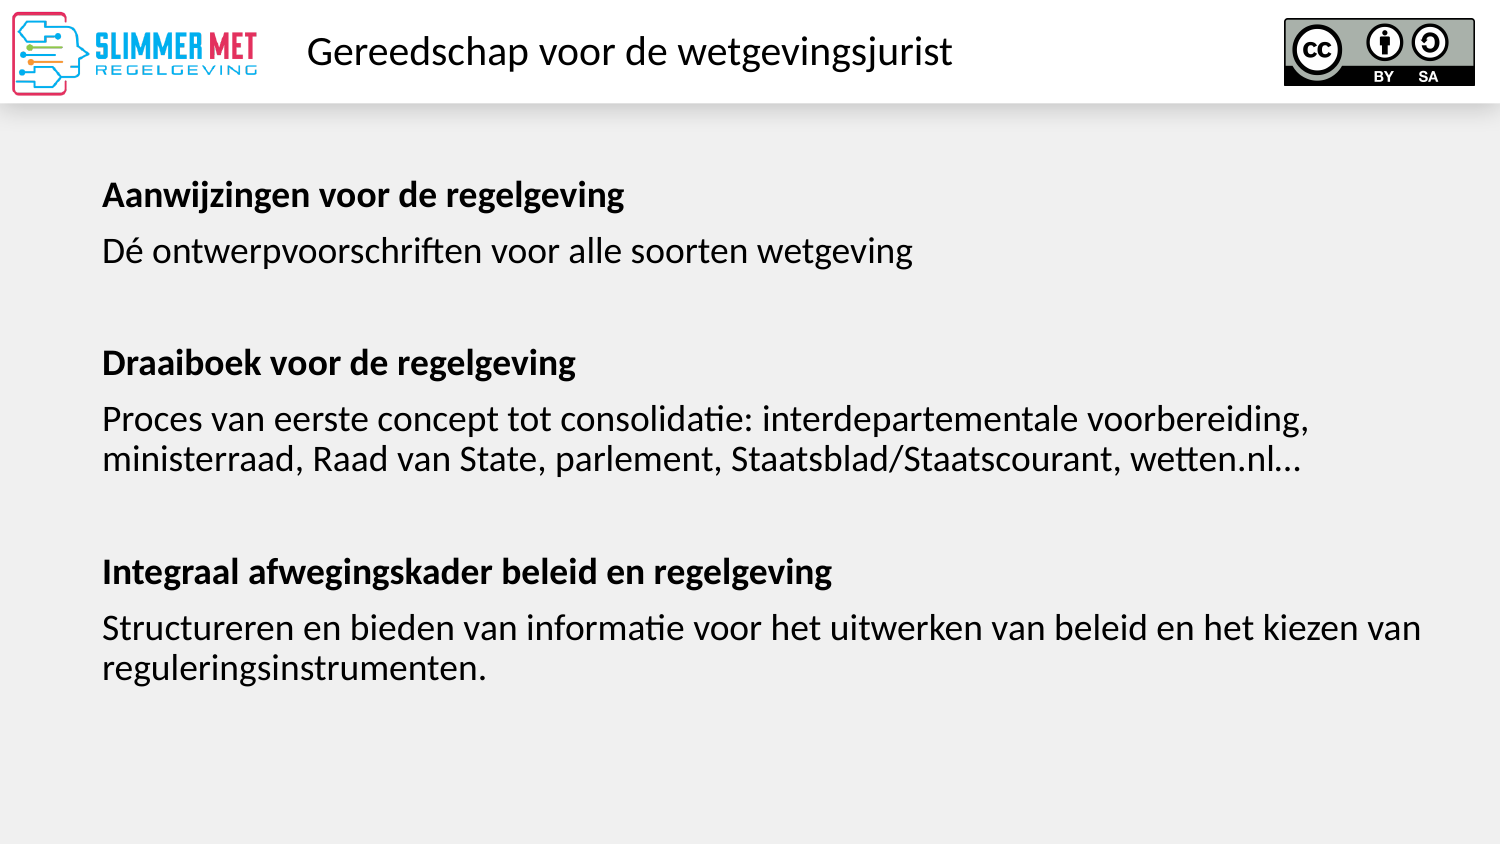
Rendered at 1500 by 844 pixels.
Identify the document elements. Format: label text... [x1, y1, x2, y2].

picture [0, 0, 272, 108]
title Gereedschap voor de wetgevingsjurist [291, 0, 1500, 104]
list Aanwijzingen voor de regelgeving Dé ontwerpvoorschriften voor alle soorten wetgeving Draaiboek voor de regelgeving Proces van eerste concept tot consolidatie: interdepartementale voorbereiding, ministerraad, Raad van State, parlement, Staatsblad/Staatscourant, wetten.nl… Integraal afwegingskader beleid en regelgeving Structureren en bieden van informatie voor het uitwerken van beleid en het kiezen van reguleringsinstrumenten. [68, 167, 1500, 760]
